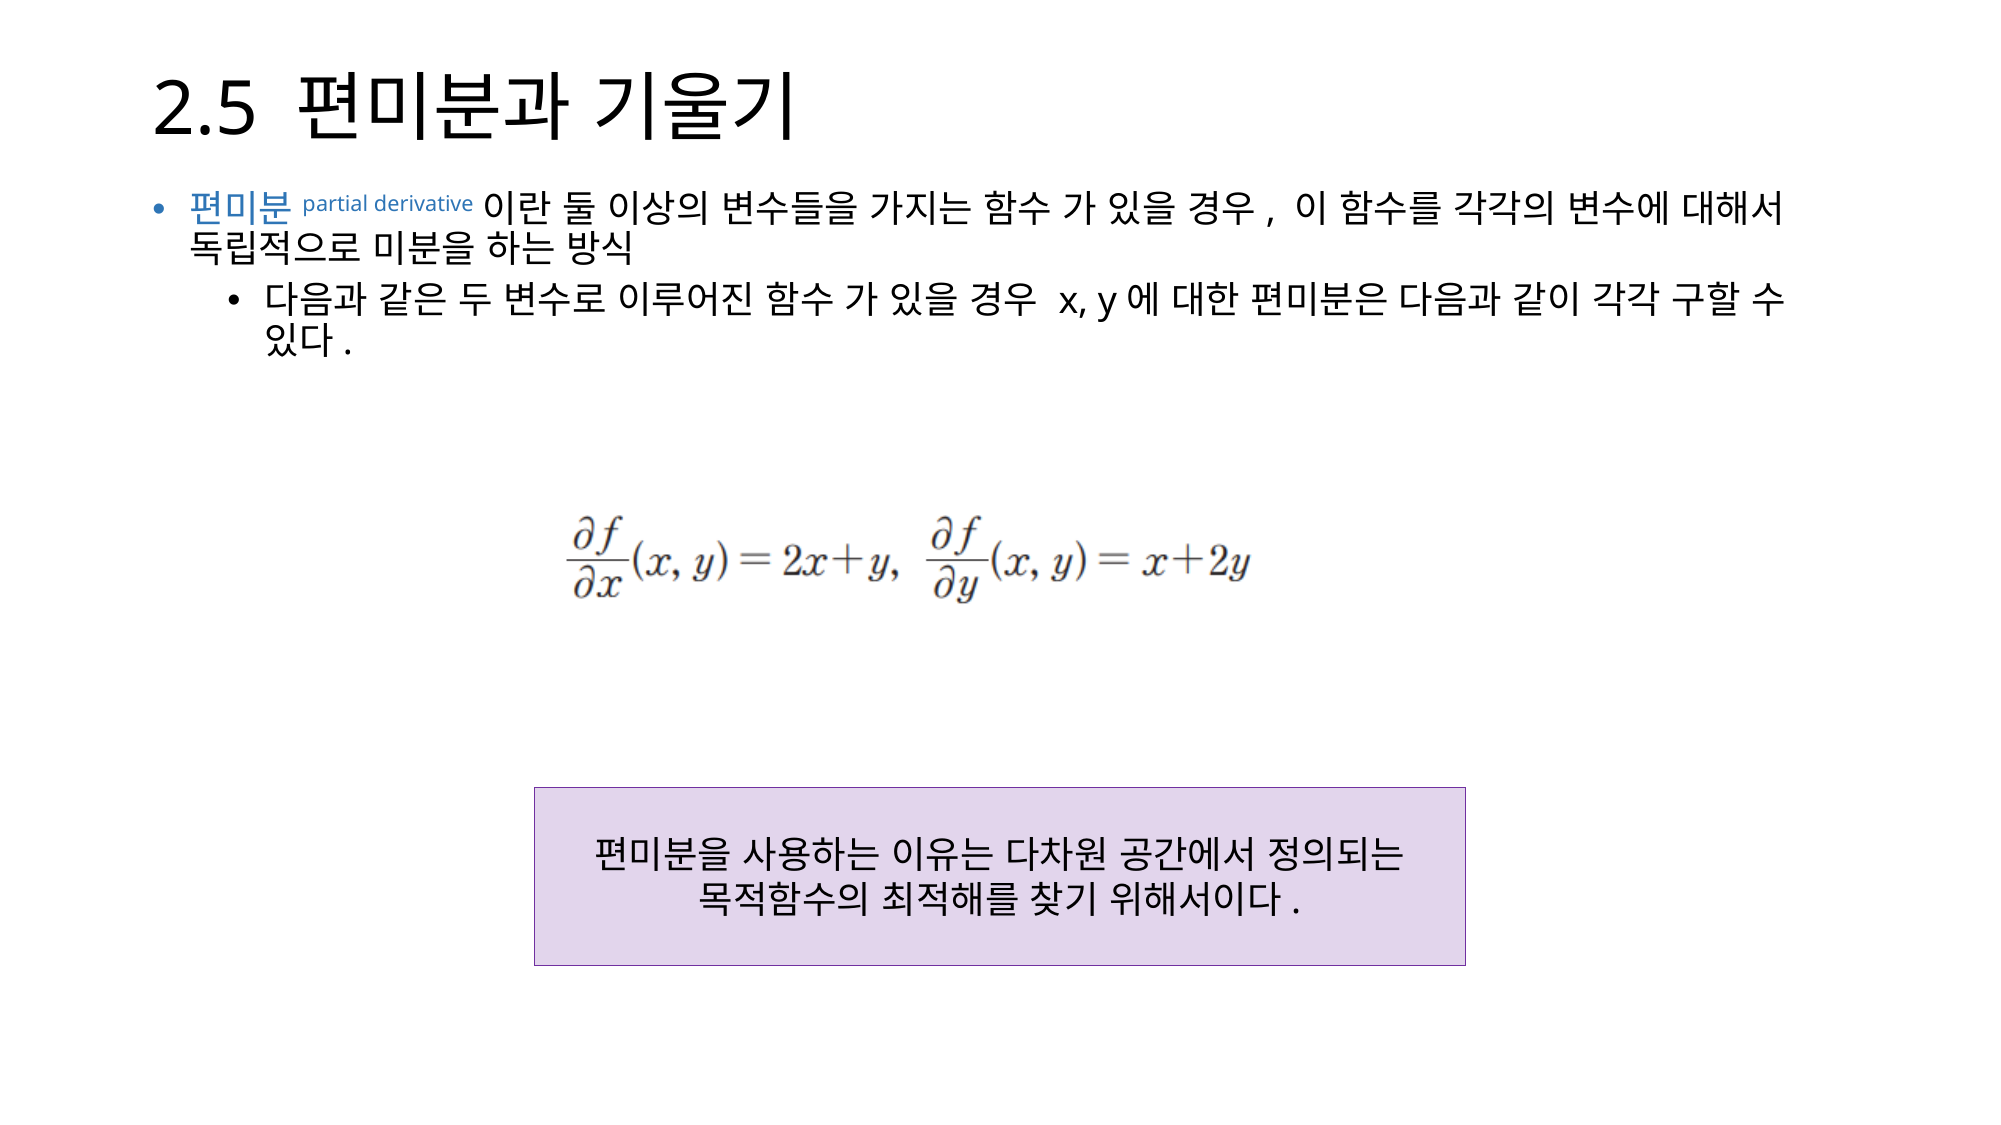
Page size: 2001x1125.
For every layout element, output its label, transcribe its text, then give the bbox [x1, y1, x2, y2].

picture [534, 448, 1275, 668]
text_box 편미분을 사용하는 이유는 다차원 공간에서 정의되는 목적함수의 최적해를 찾기 위해서이다. [534, 787, 1466, 966]
title 2.5 편미분과 기울기 [137, 59, 1863, 161]
